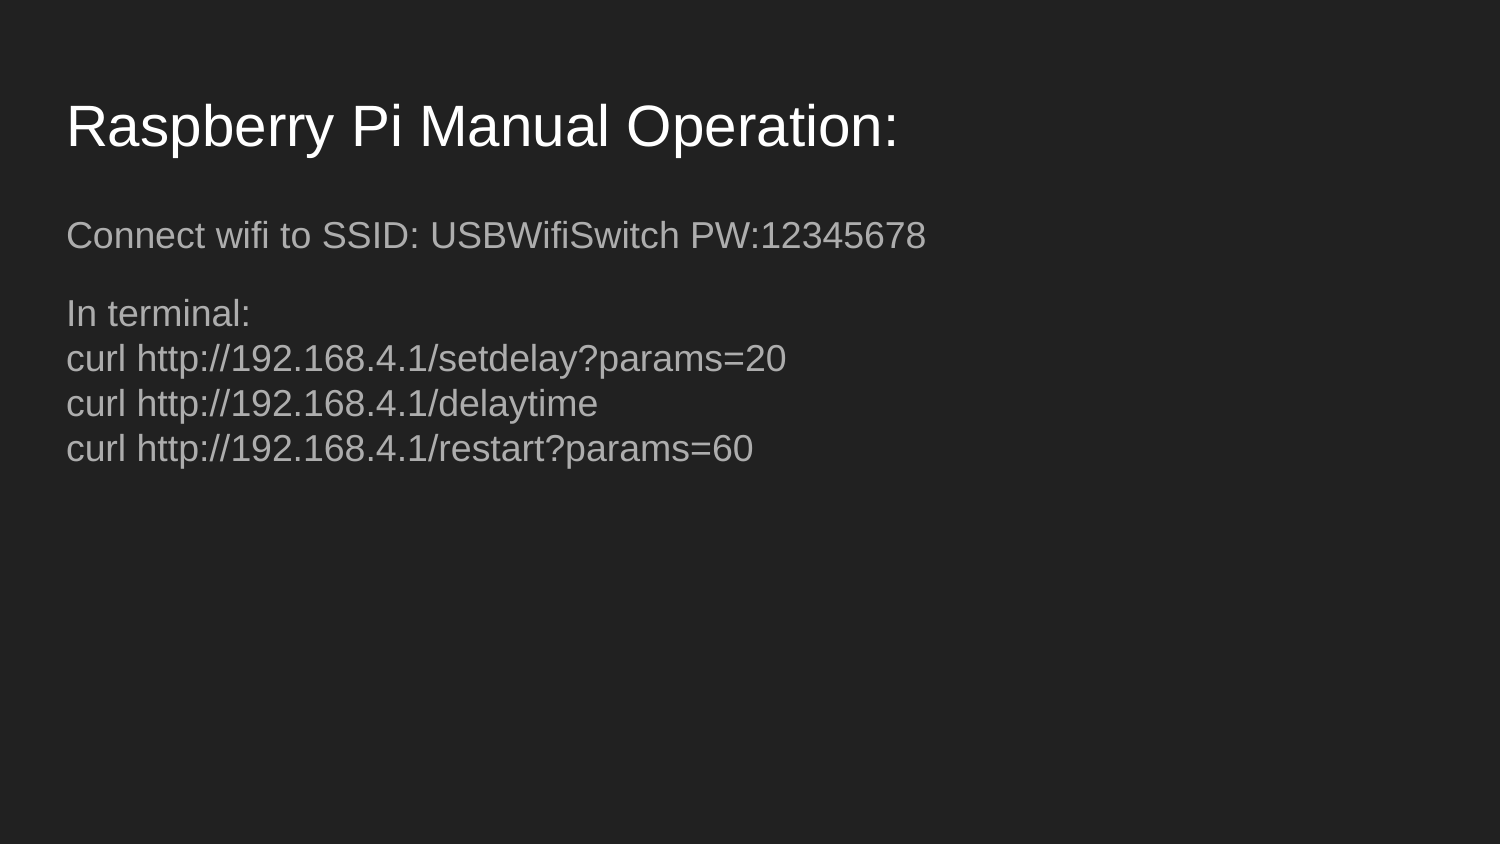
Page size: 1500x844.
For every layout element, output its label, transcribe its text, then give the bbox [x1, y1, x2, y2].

title Raspberry Pi Manual Operation: [51, 72, 1449, 167]
list Connect wifi to SSID: USBWifiSwitch PW:12345678 In terminal: curl http://192.168.4.1/setdelay?params=20 curl http://192.168.4.1/delaytime curl http://192.168.4.1/restart?params=60 [51, 189, 1449, 750]
